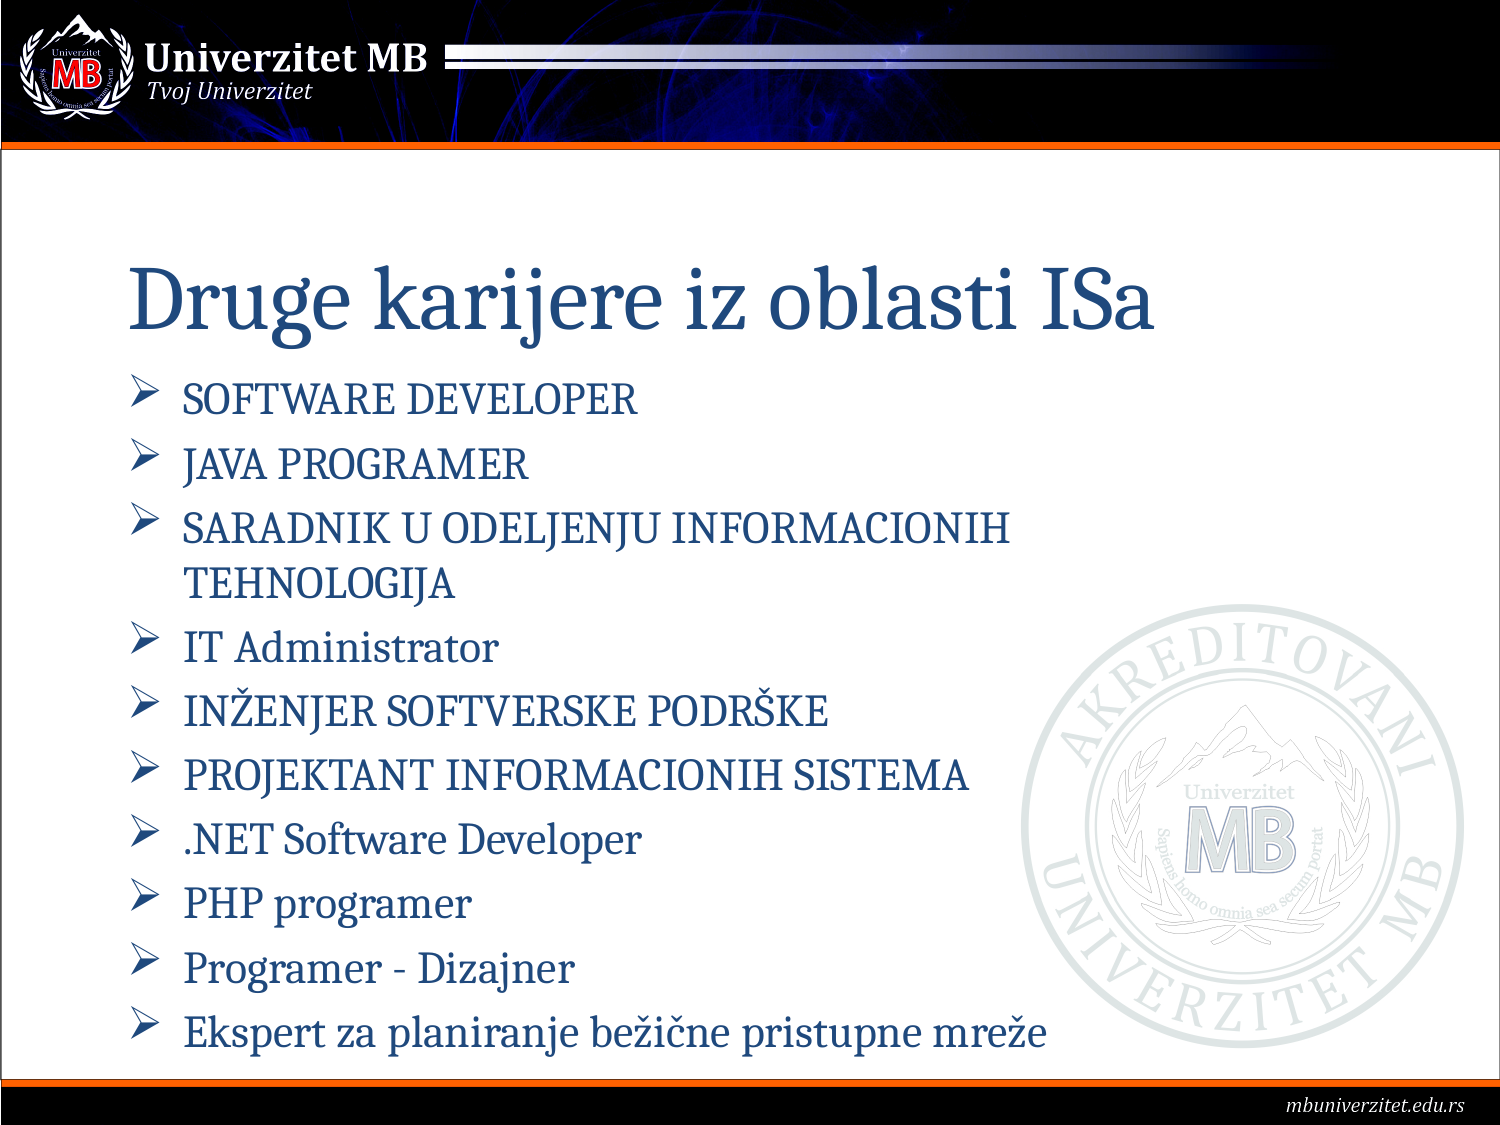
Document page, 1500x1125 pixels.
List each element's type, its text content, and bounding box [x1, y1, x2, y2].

picture [0, 0, 1500, 1125]
subtitle SOFTWARE DEVELOPER JAVA PROGRAMER SARADNIK U ODELJENJU INFORMACIONIH TEHNOLOGIJA IT Administrator INŽENJER SOFTVERSKE PODRŠKE PROJEKTANT INFORMACIONIH SISTEMA .NET Software Developer PHP programer Programer - Dizajner Ekspert za planiranje bežične pristupne mreže [112, 361, 1281, 1012]
title Druge karijere iz oblasti ISa [112, 172, 1388, 414]
